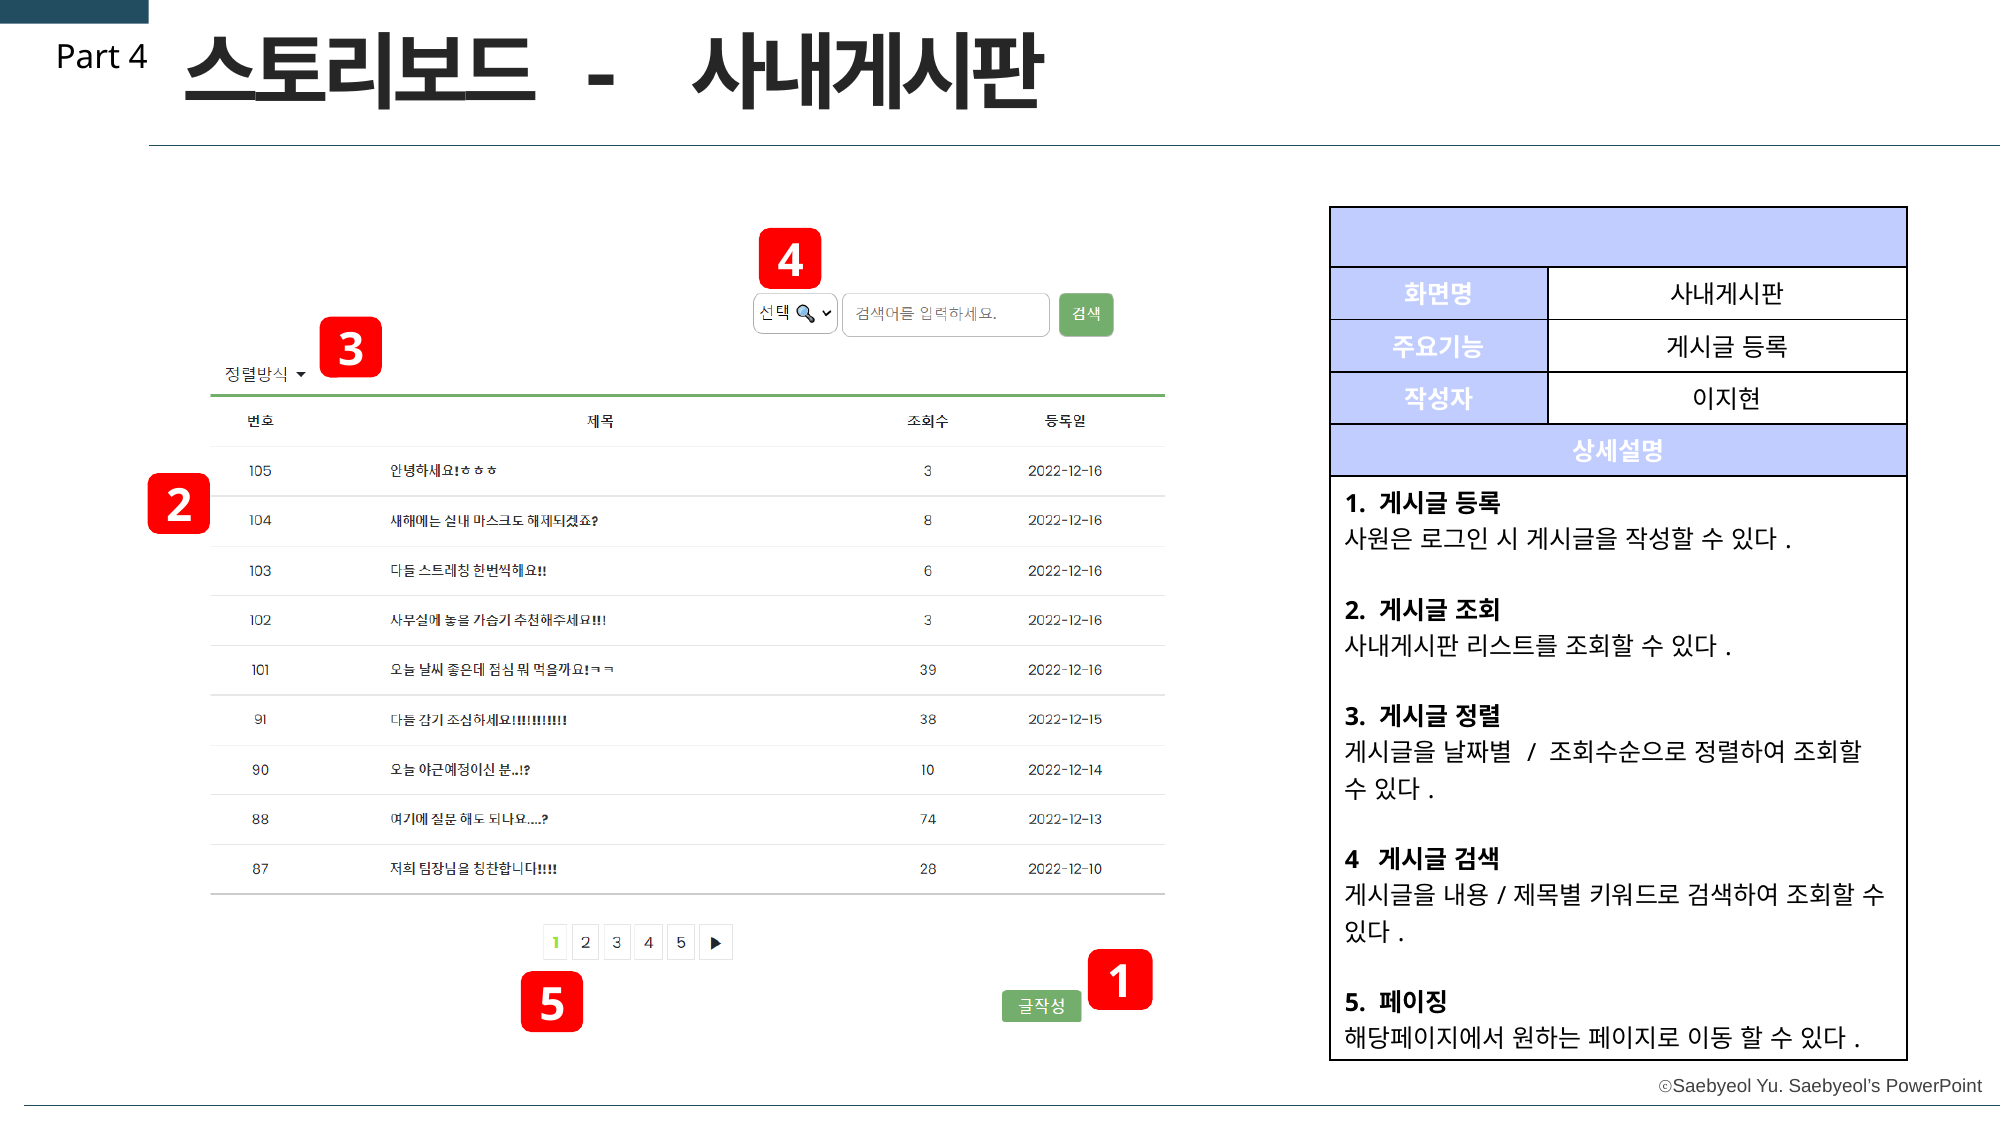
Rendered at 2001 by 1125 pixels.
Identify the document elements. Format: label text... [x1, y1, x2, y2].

text_box 4 [758, 227, 822, 255]
picture [74, 255, 1242, 1022]
table_cell 주요기능 [1331, 320, 1547, 371]
table_cell 사내게시판 [1549, 268, 1906, 319]
table_cell 게시글 등록 [1549, 320, 1906, 371]
text_box Part 4 [40, 28, 163, 83]
table_cell 작성자 [1331, 373, 1547, 423]
table_cell 이지현 [1549, 373, 1906, 423]
text_box [0, 0, 150, 25]
table_cell 화면명 [1331, 268, 1547, 319]
table_cell 1. 게시글 등록 사원은 로그인 시 게시글을 작성할 수 있다. 2. 게시글 조회 사내게시판 리스트를 조회할 수 있다. 3. 게시글 정렬 게시글을 날짜별 / 조회수순으로 정렬하여 조회할 수 있다. 4 게시글 검색 게시글을 내용/제목별 키워드로 검색하여 조회할 수 있다. 5. 페이징 해당페이지에서 원하는 페이지로 이동 할 수 있다. [1331, 477, 1906, 1059]
text_box 스토리보드 - 사내게시판 [167, 11, 1063, 127]
table_header [1331, 208, 1906, 266]
table_cell 상세설명 [1331, 425, 1906, 475]
text_box 5 [520, 1022, 583, 1033]
